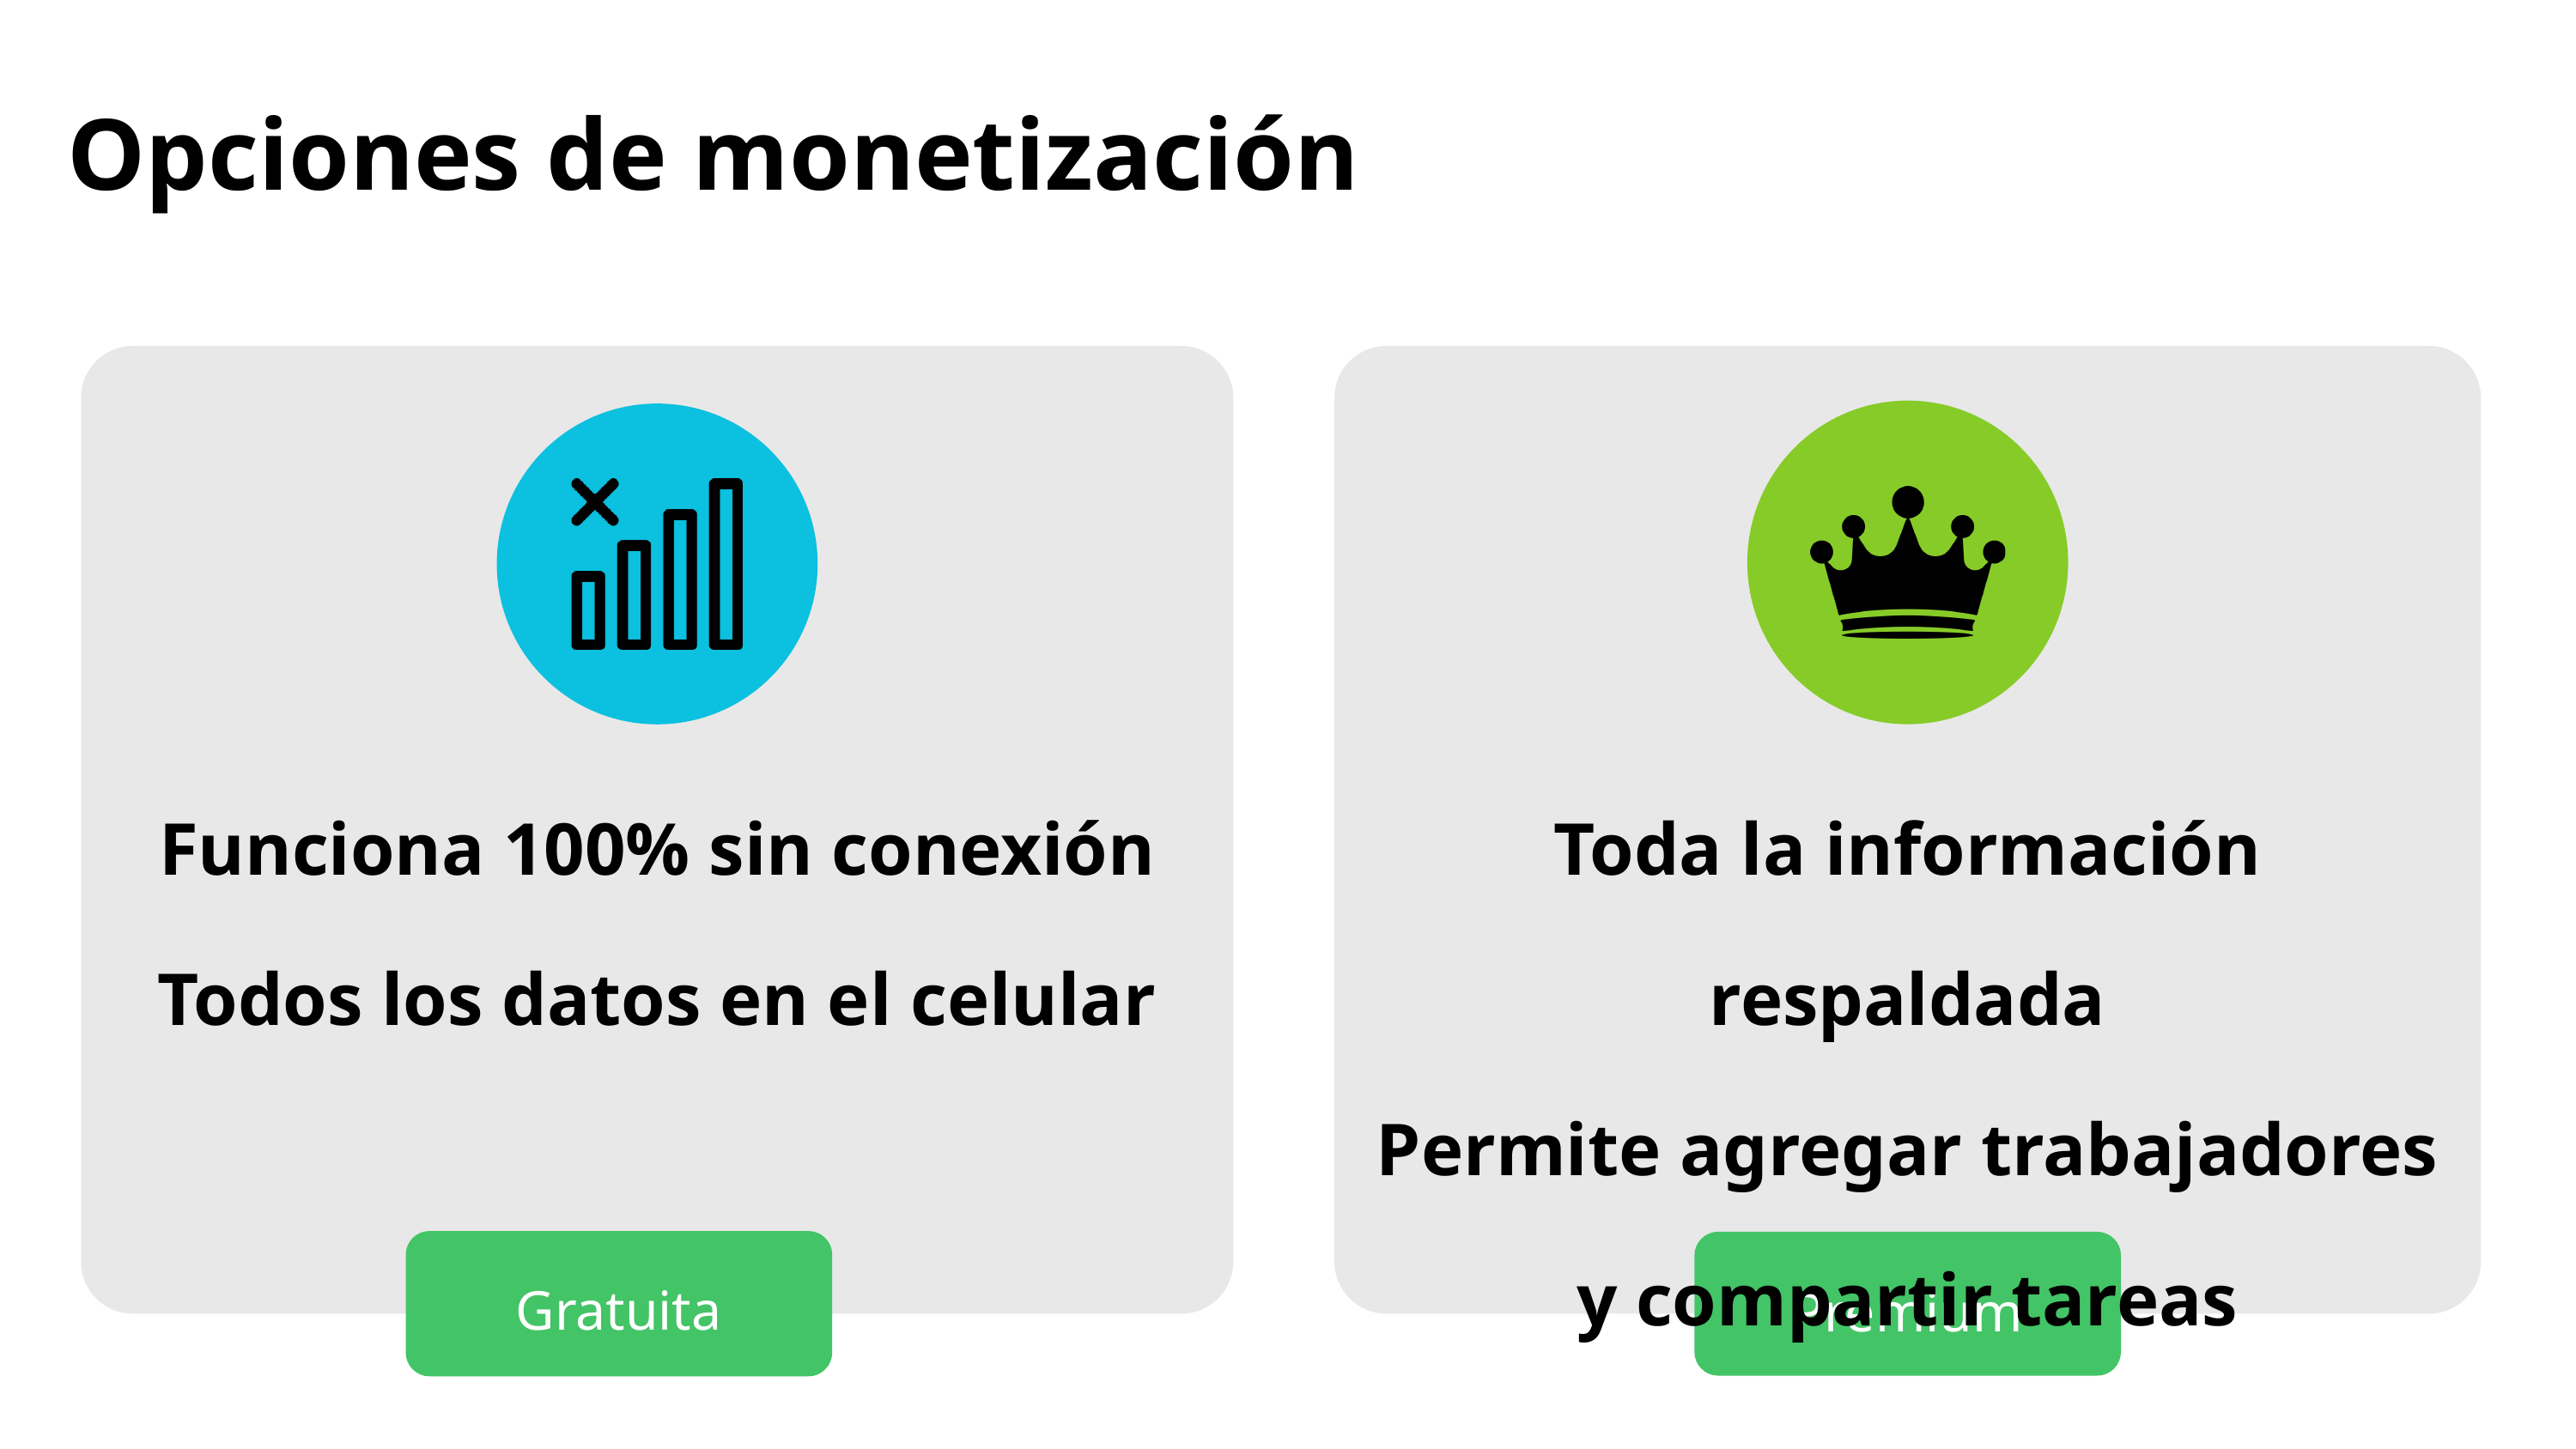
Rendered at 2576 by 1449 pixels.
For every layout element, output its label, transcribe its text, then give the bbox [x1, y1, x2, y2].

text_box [1694, 1231, 2122, 1376]
text_box [1334, 345, 2482, 1295]
text_box [81, 345, 1234, 1314]
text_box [405, 1230, 833, 1377]
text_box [1747, 400, 2069, 724]
text_box Toda la información respaldada Permite agregar trabajadores y compartir tareas [1346, 739, 2469, 1340]
text_box Funciona 100% sin conexión Todos los datos en el celular [150, 739, 1164, 1040]
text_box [496, 403, 818, 724]
text_box Opciones de monetización [67, 72, 1567, 210]
